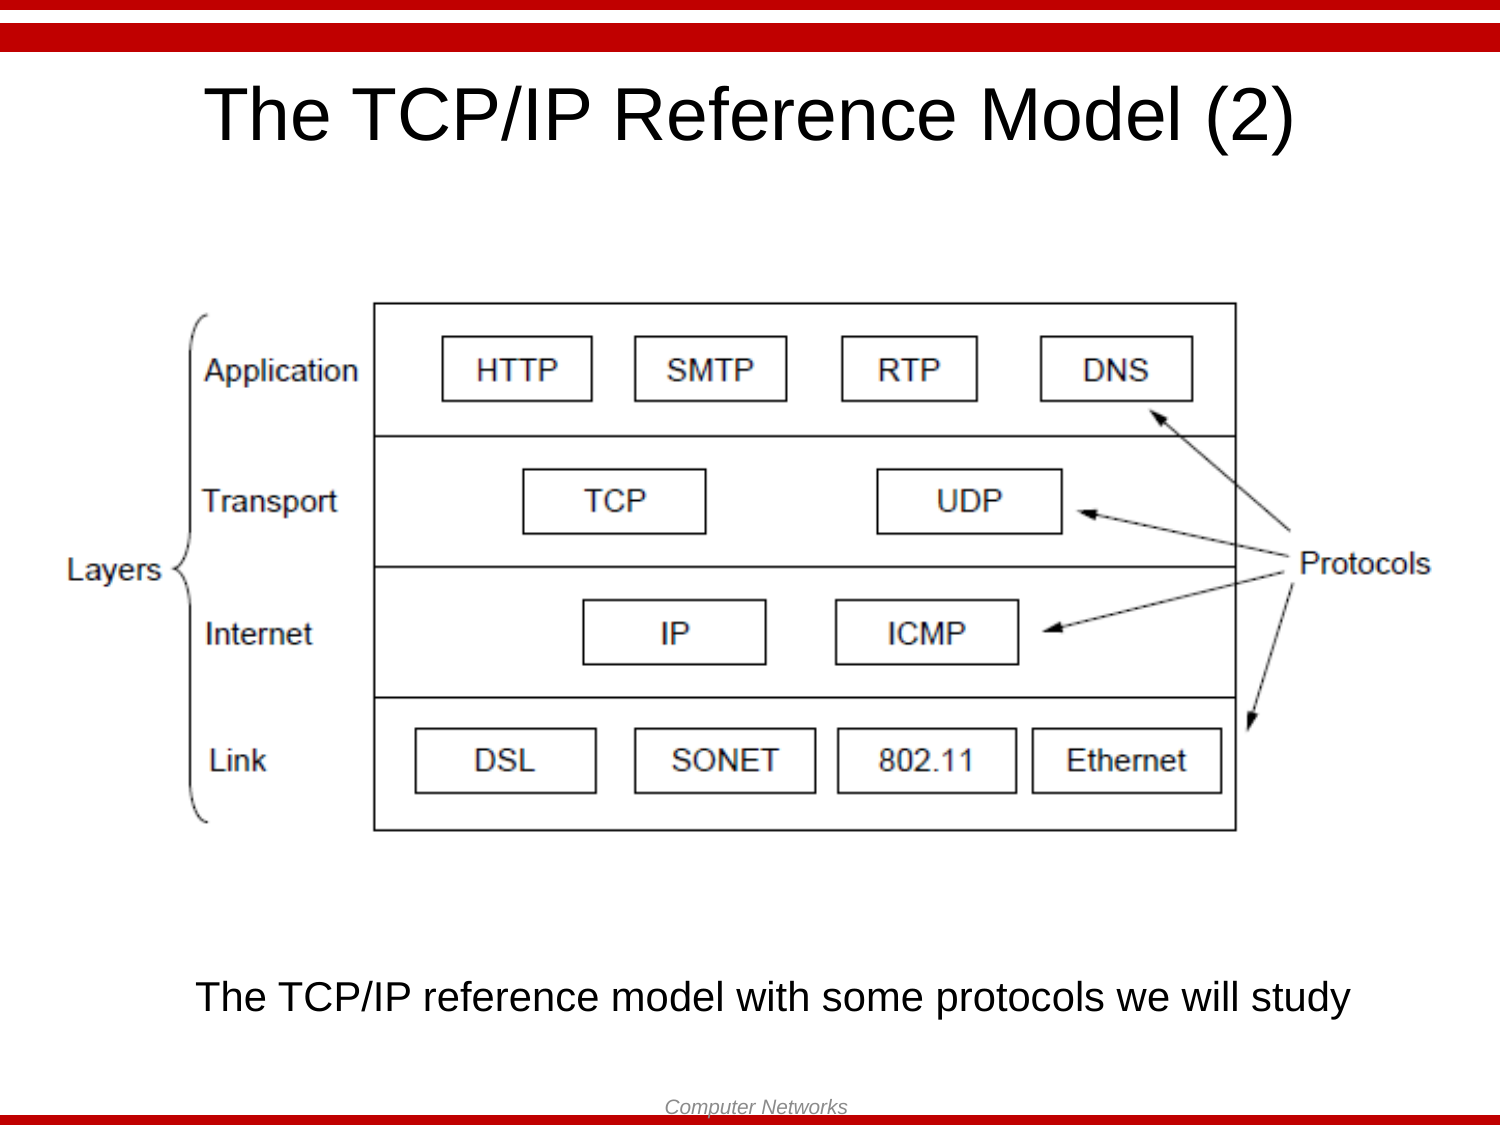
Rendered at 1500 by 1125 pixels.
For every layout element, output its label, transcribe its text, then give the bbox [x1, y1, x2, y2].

picture [28, 249, 1463, 863]
list The TCP/IP reference model with some protocols we will study [46, 937, 1500, 1076]
footer Computer Networks [50, 1087, 1463, 1125]
title The TCP/IP Reference Model (2) [74, 44, 1426, 176]
